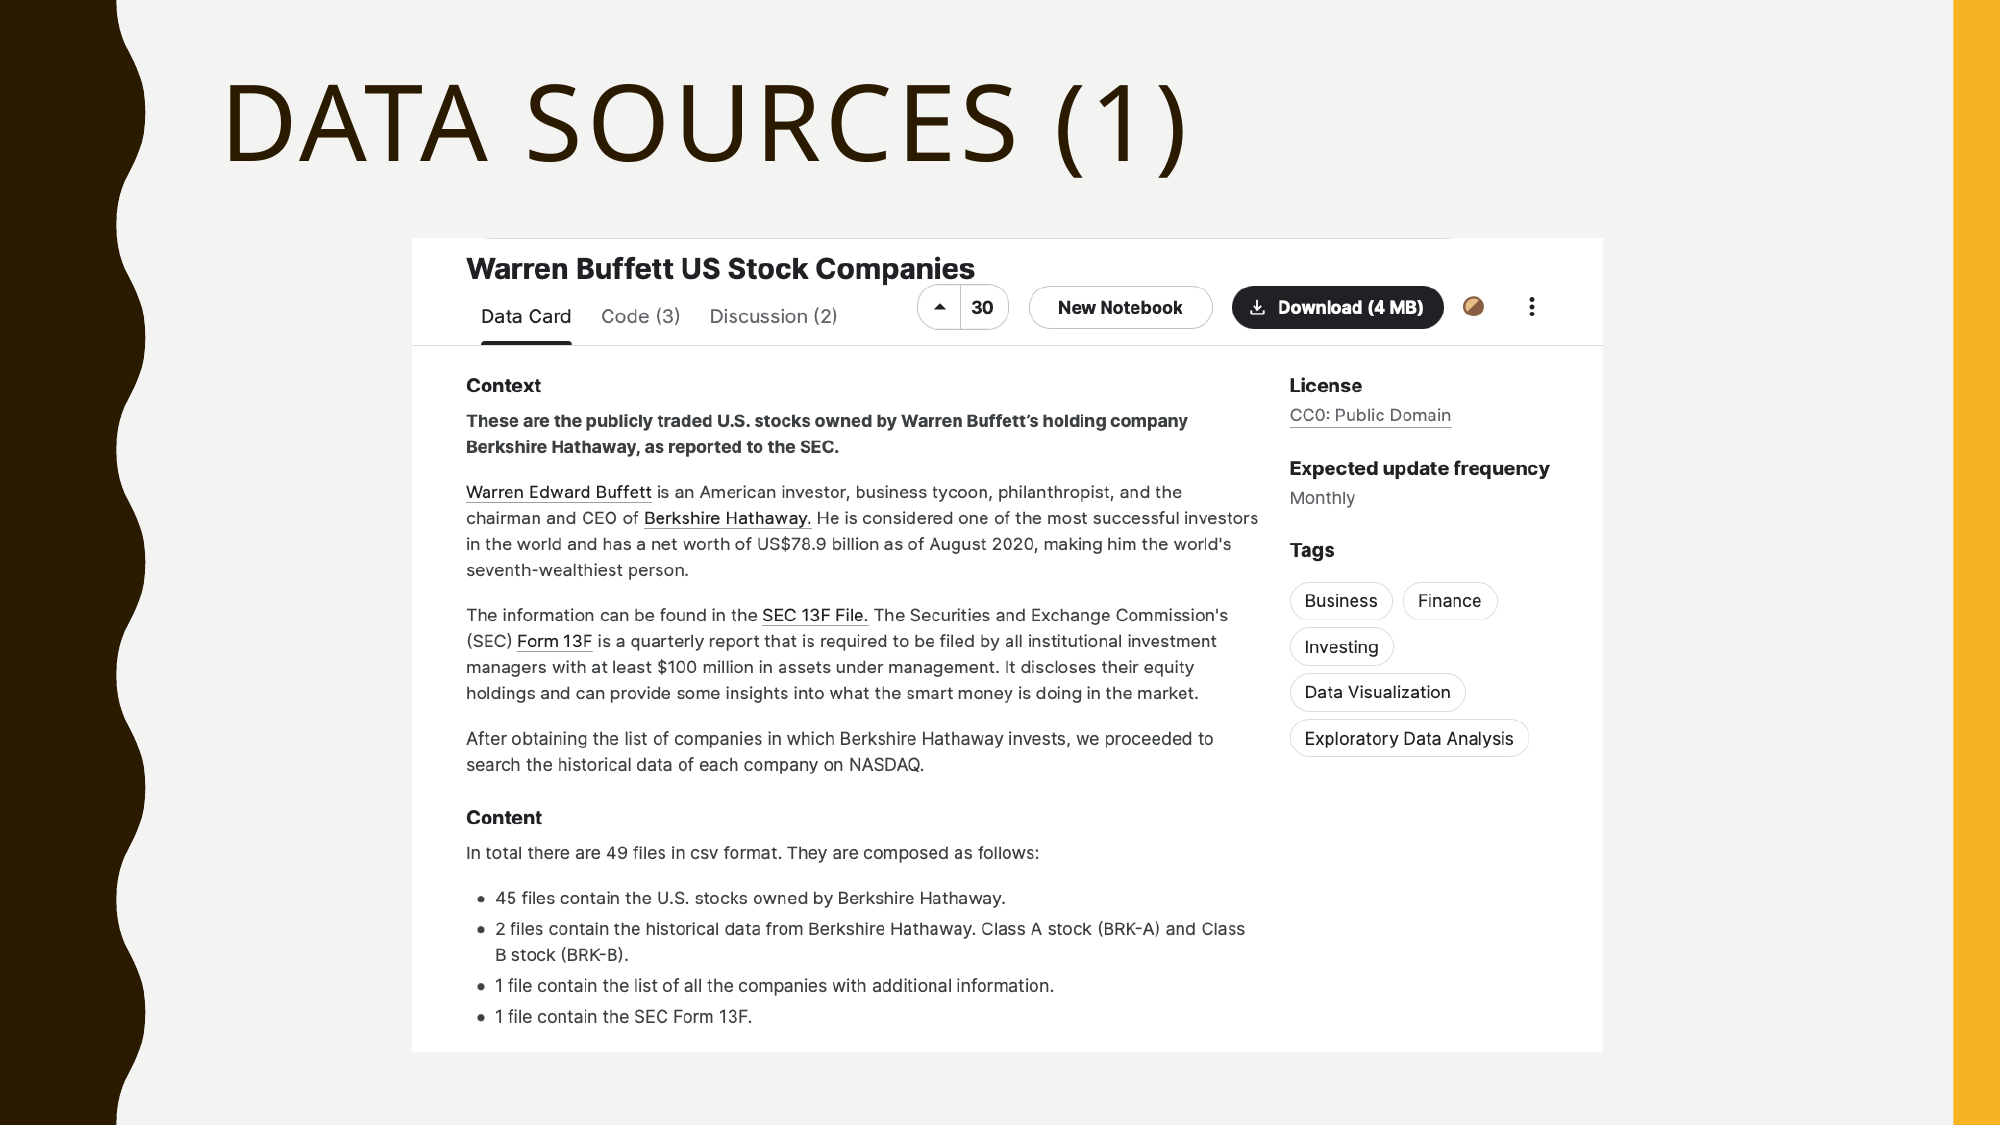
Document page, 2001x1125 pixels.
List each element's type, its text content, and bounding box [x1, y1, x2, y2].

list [412, 238, 1603, 1052]
title Data sources (1) [205, 62, 1875, 308]
